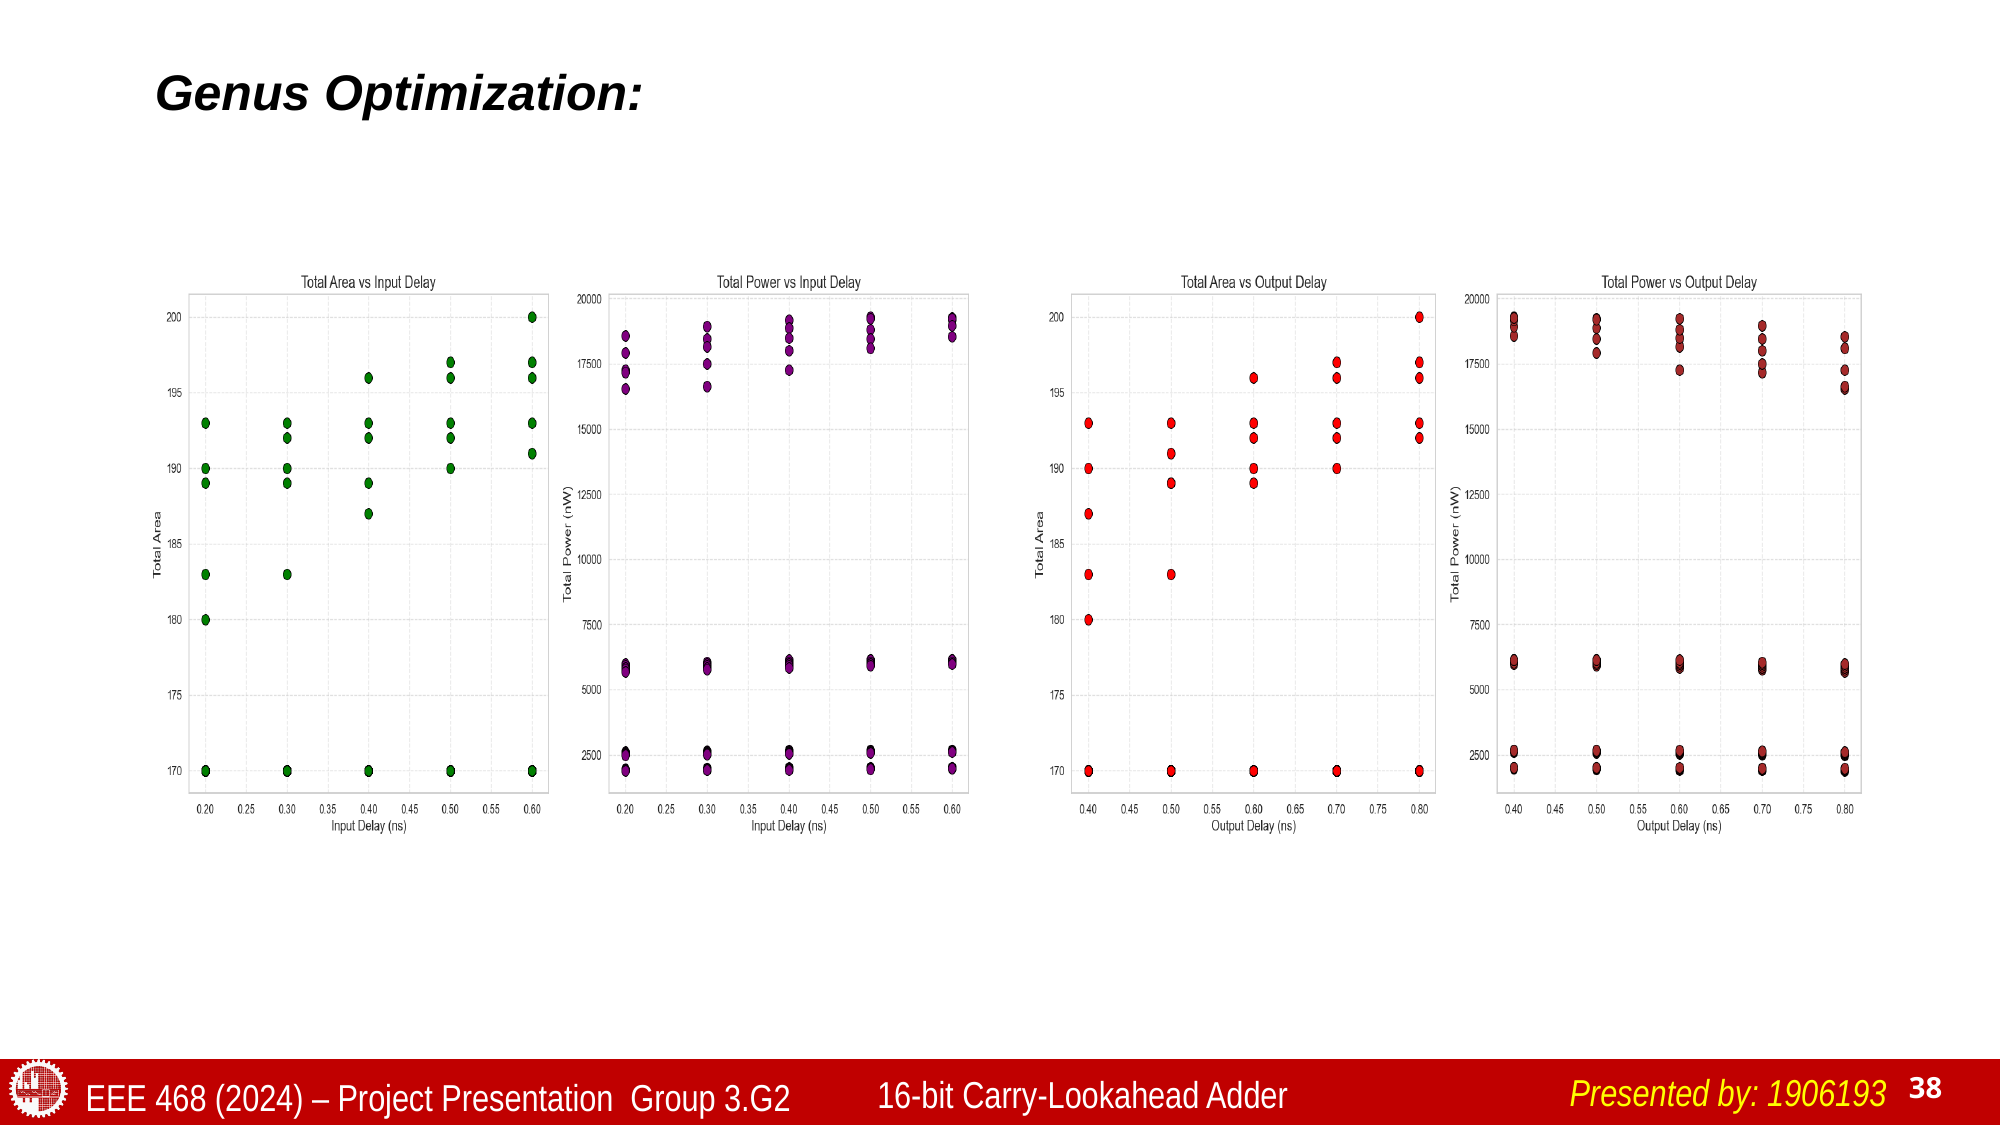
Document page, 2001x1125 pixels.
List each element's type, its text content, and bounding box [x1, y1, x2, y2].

slide_number EEE 468 (2024) – Project Presentation Group 3.G2 [70, 1066, 862, 1125]
picture [8, 1059, 71, 1118]
list [137, 50, 1863, 255]
picture [139, 258, 979, 852]
slide_number 38 [1902, 1066, 1958, 1118]
footer 16-bit Carry-Lookahead Adder [862, 1063, 1499, 1125]
text_box Genus Optimization: [139, 53, 1865, 1014]
picture [1021, 258, 1872, 852]
text_box Presented by: 1906193 [1554, 1061, 1902, 1122]
